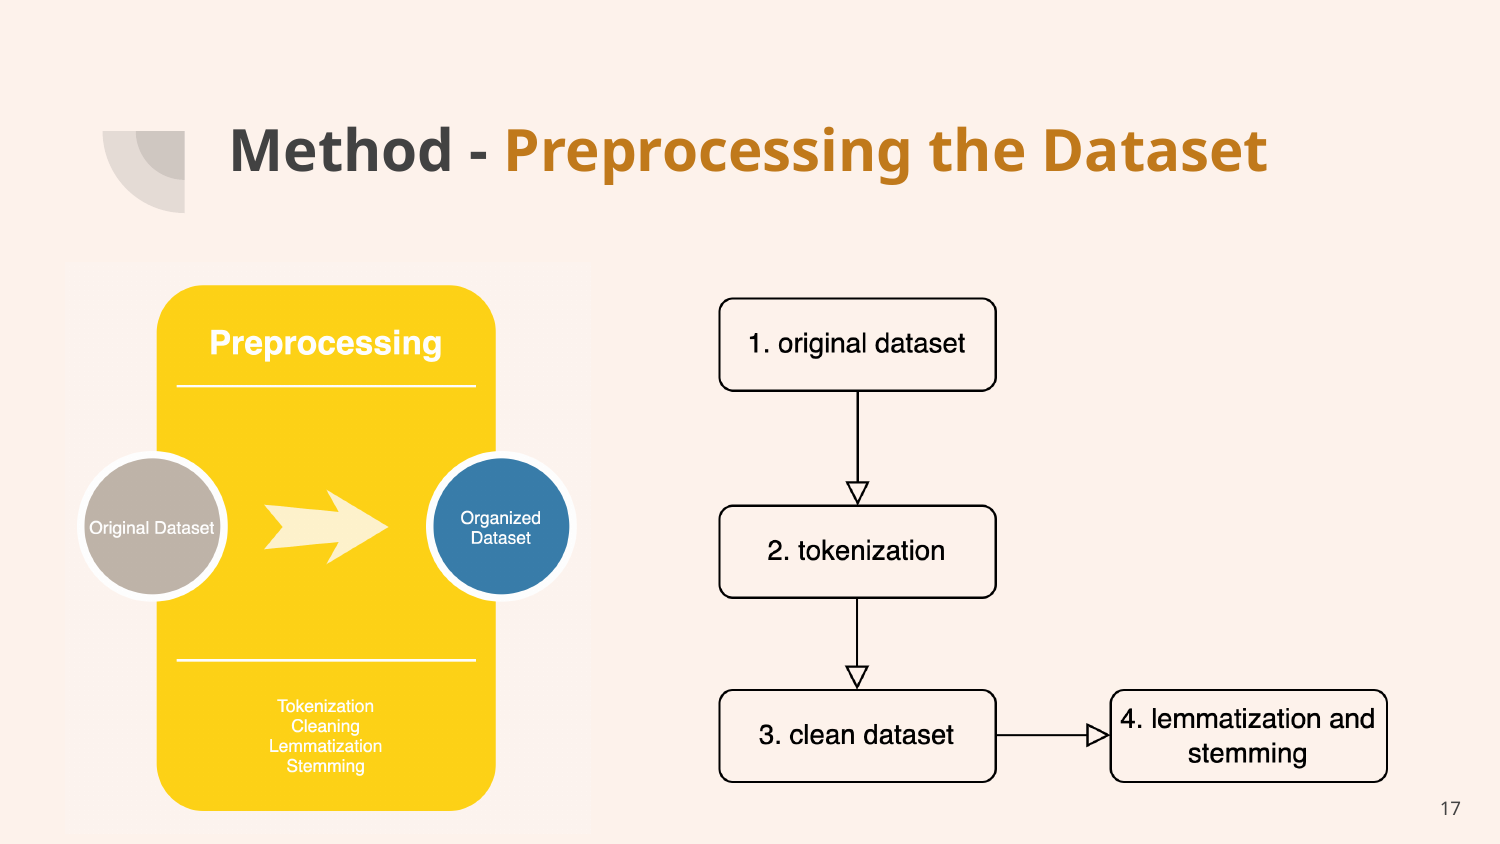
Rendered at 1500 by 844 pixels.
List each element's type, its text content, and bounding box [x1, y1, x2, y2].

picture [65, 261, 592, 834]
picture [694, 273, 1411, 807]
title Method - Preprocessing the Dataset [213, 98, 1368, 263]
slide_number 17 [1386, 777, 1477, 842]
